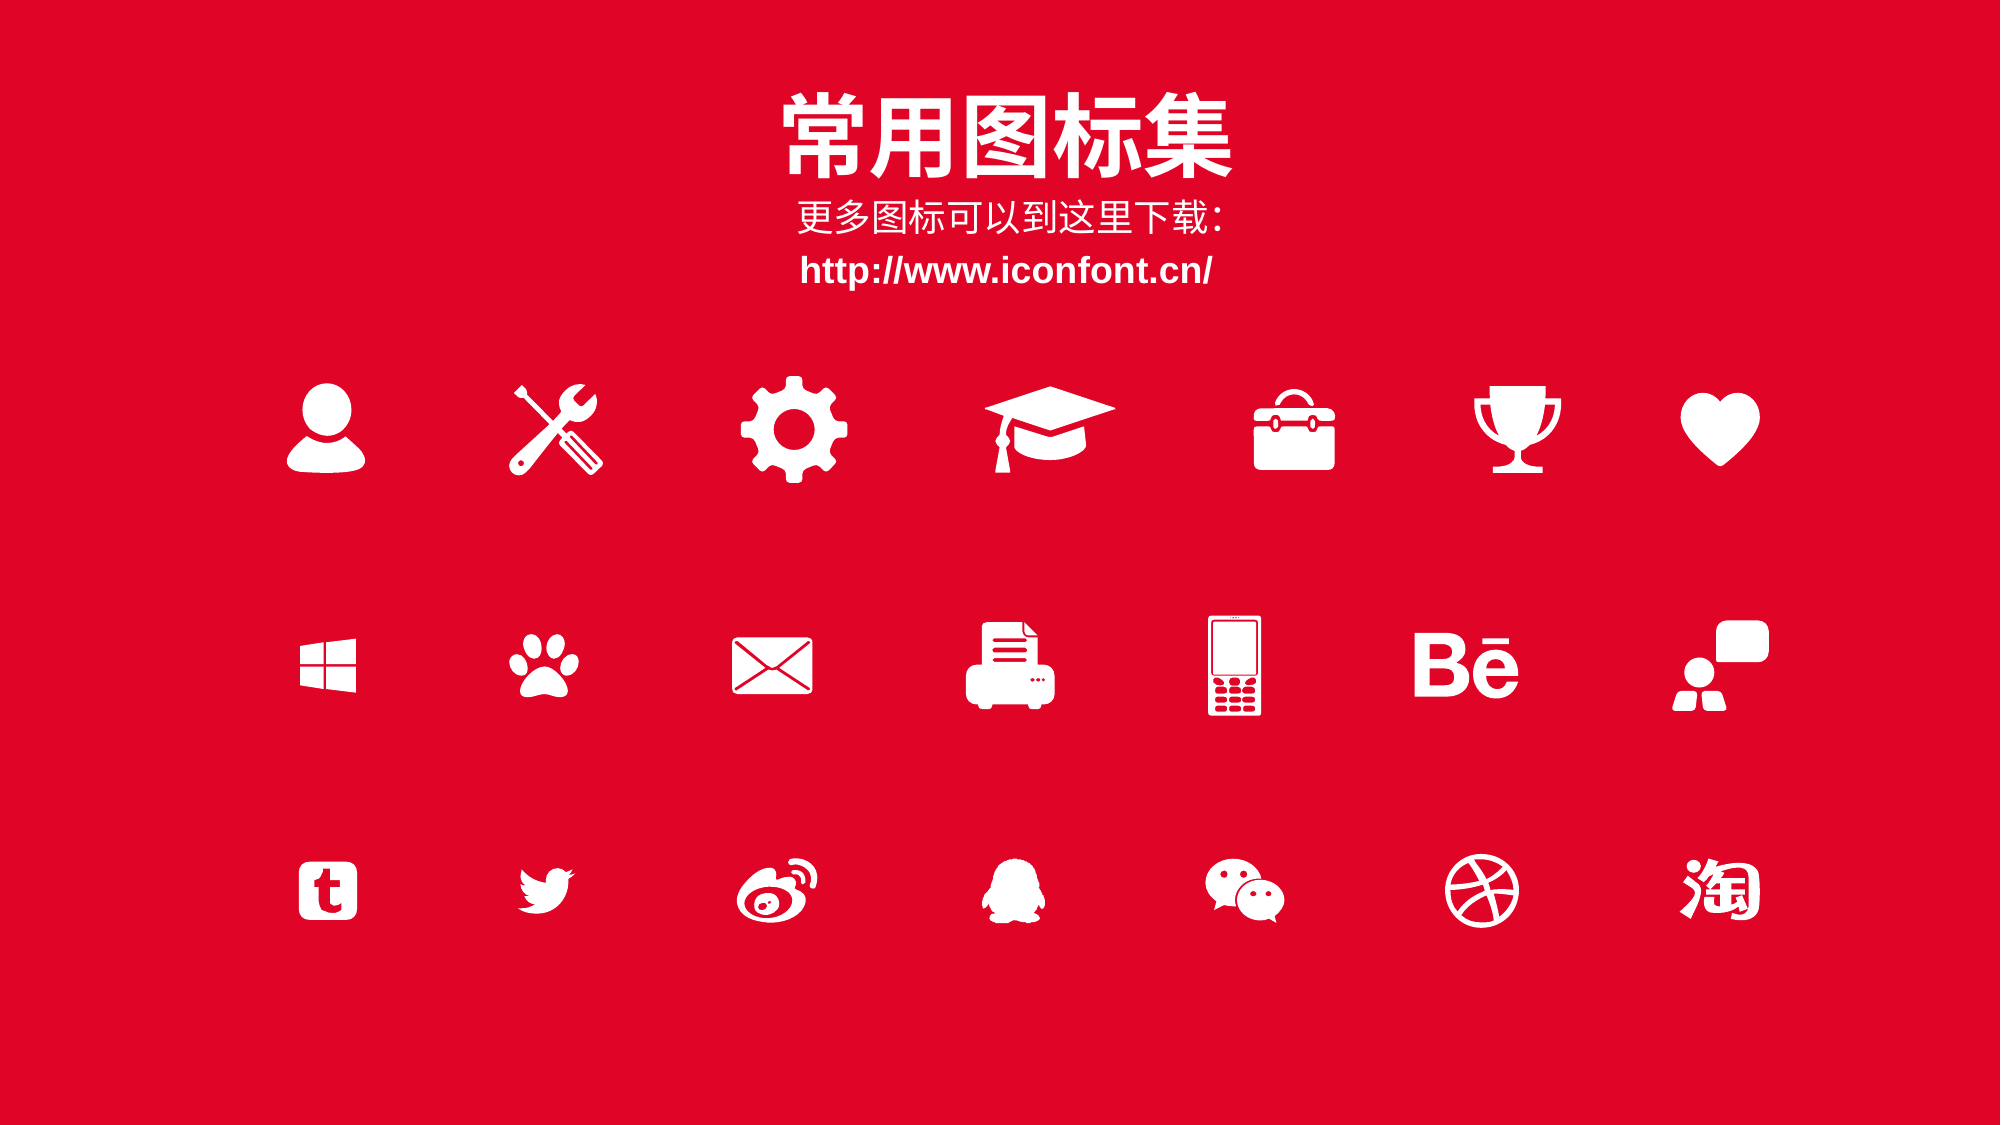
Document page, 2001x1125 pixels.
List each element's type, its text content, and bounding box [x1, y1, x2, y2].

text_box [1701, 690, 1727, 711]
text_box [1445, 853, 1519, 928]
text_box [1253, 408, 1336, 421]
text_box [326, 638, 356, 665]
text_box [520, 666, 568, 698]
text_box [300, 642, 324, 665]
text_box [982, 858, 1045, 924]
text_box [732, 637, 813, 695]
text_box [965, 622, 1055, 710]
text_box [1205, 858, 1285, 924]
text_box [1672, 690, 1698, 711]
text_box [326, 666, 356, 693]
text_box [740, 376, 848, 483]
text_box [1680, 392, 1760, 467]
text_box [1474, 386, 1562, 473]
text_box [509, 654, 528, 676]
text_box [517, 868, 576, 914]
text_box [300, 666, 324, 689]
text_box [298, 861, 358, 920]
text_box [1253, 426, 1335, 470]
text_box [1684, 657, 1715, 688]
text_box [1679, 854, 1761, 927]
text_box [1482, 638, 1509, 645]
text_box http://www.iconfont.cn/ [784, 247, 1229, 344]
text_box [560, 654, 579, 676]
text_box [302, 383, 352, 436]
text_box [546, 634, 565, 659]
text_box [1473, 649, 1519, 699]
text_box [509, 384, 604, 476]
text_box [286, 436, 366, 473]
text_box [1275, 389, 1314, 407]
text_box [984, 386, 1116, 473]
text_box [1716, 620, 1769, 663]
text_box [1310, 418, 1316, 429]
text_box [523, 634, 542, 659]
text_box 更多图标可以到这里下载： [781, 186, 1266, 247]
text_box 常用图标集 [762, 71, 1251, 197]
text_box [735, 857, 822, 924]
text_box [1414, 632, 1470, 697]
text_box [1273, 418, 1279, 429]
text_box [1208, 615, 1262, 716]
